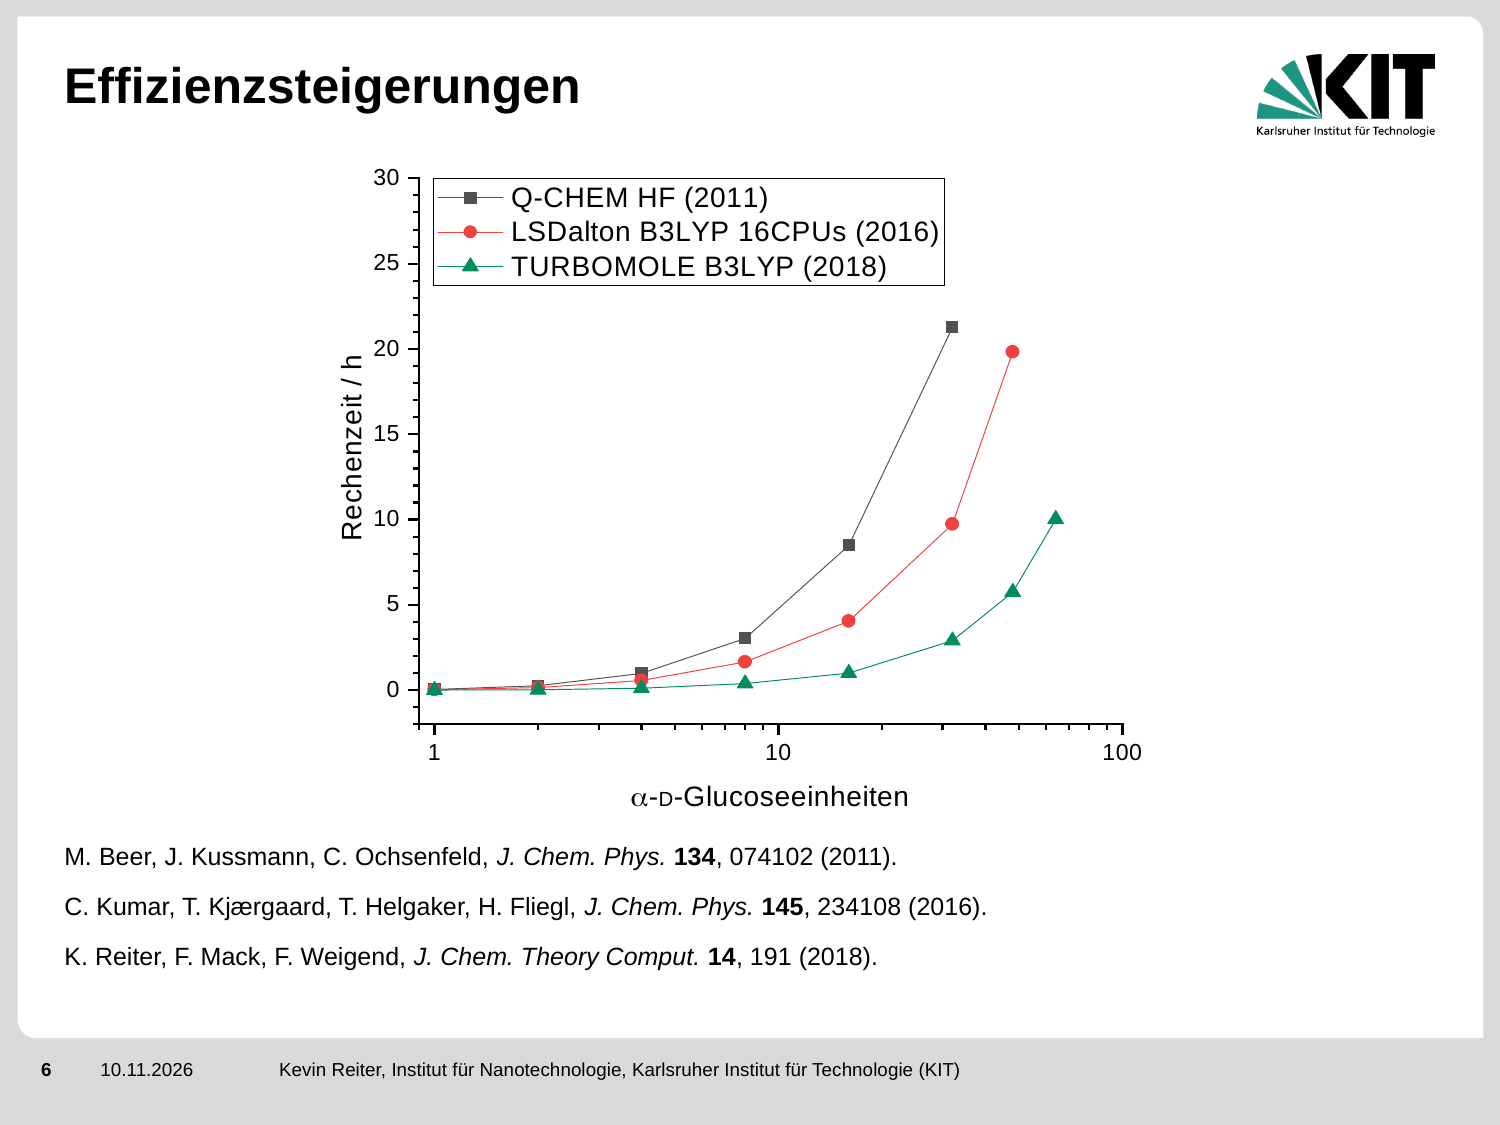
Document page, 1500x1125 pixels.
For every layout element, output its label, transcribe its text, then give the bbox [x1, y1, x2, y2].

title Effizienzsteigerungen [64, 21, 1198, 174]
picture [0, 0, 1500, 1125]
list M. Beer, J. Kussmann, C. Ochsenfeld, J. Chem. Phys. 134, 074102 (2011). C. Kumar, T. Kjærgaard, T. Helgaker, H. Fliegl, J. Chem. Phys. 145, 234108 (2016). K. Reiter, F. Mack, F. Weigend, J. Chem. Theory Comput. 14, 191 (2018). [64, 196, 1436, 1000]
footer Kevin Reiter, Institut für Nanotechnologie, Karlsruher Institut für Technologie (KIT) [279, 1057, 976, 1117]
